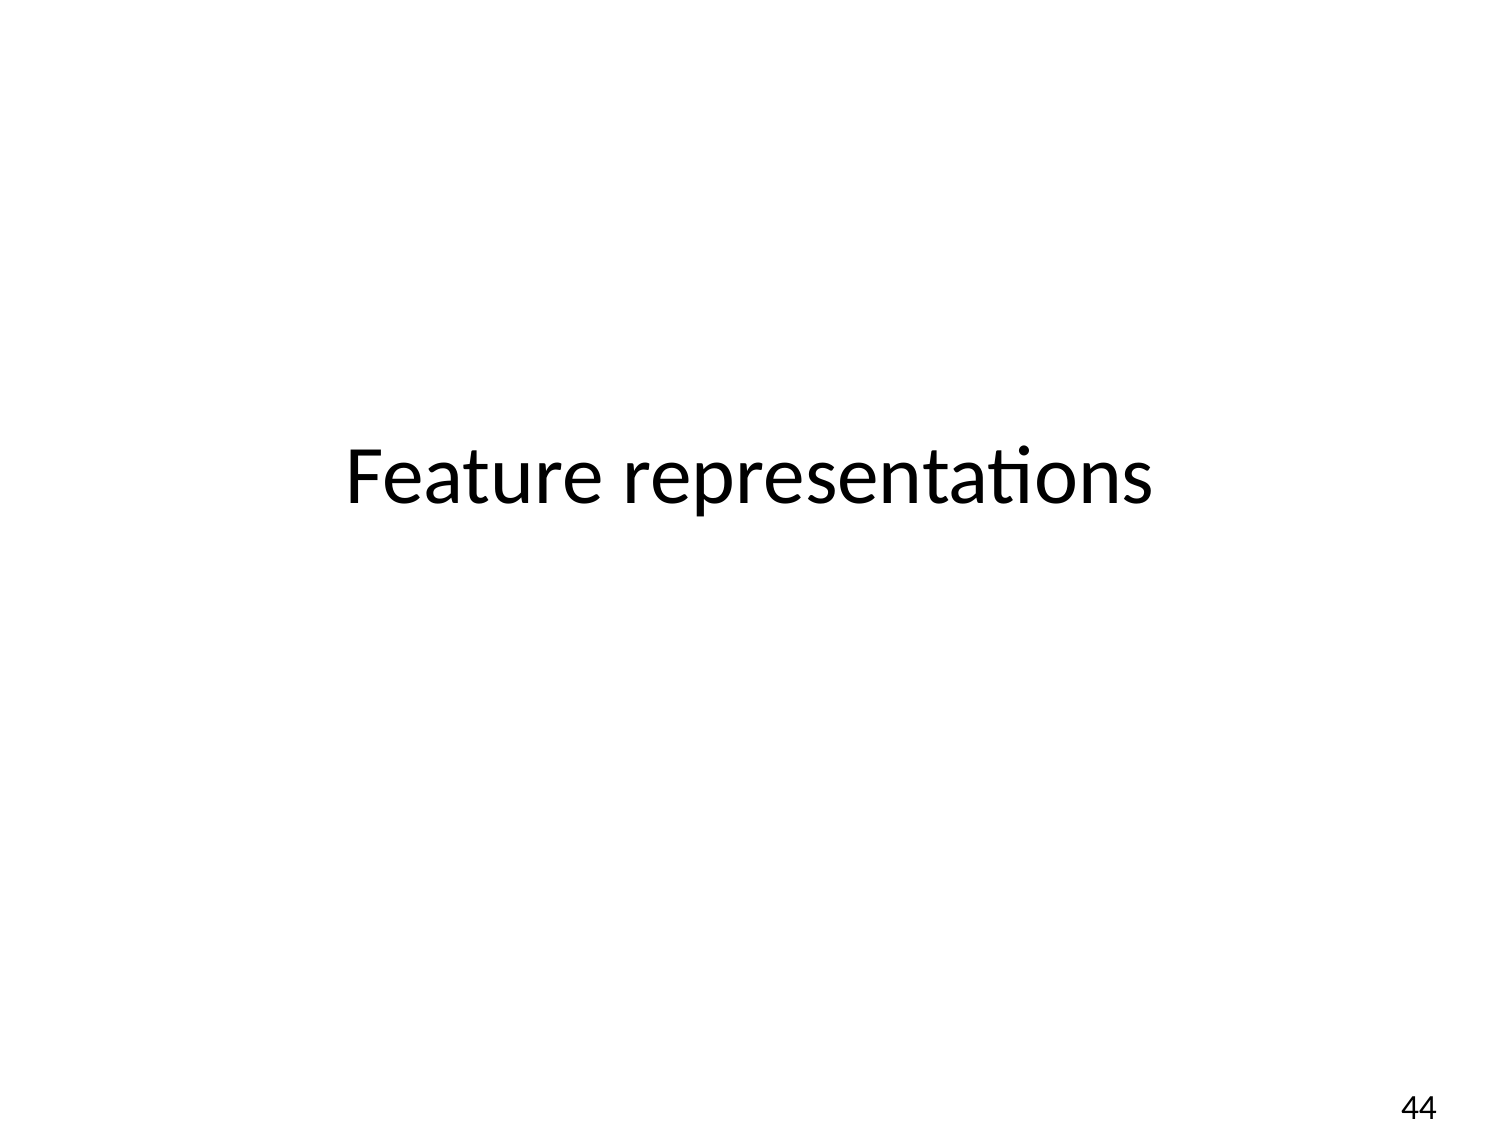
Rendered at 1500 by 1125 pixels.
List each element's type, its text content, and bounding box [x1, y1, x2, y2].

title Feature representations [112, 349, 1388, 591]
